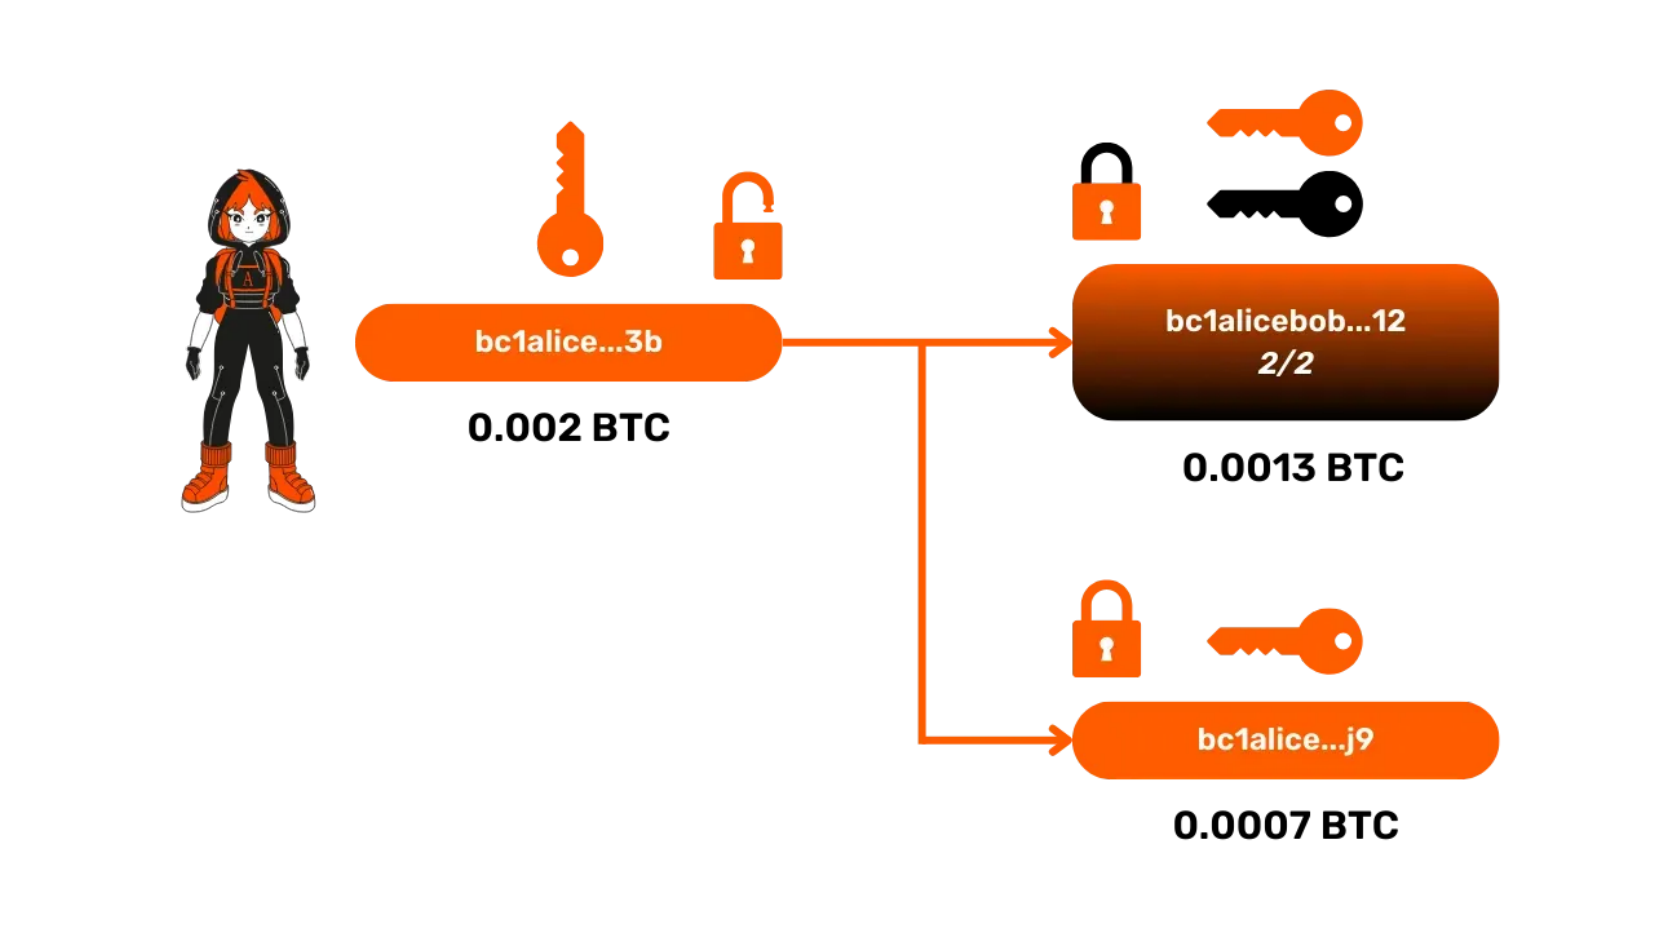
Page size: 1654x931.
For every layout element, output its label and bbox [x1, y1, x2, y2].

picture [0, 50, 1654, 879]
